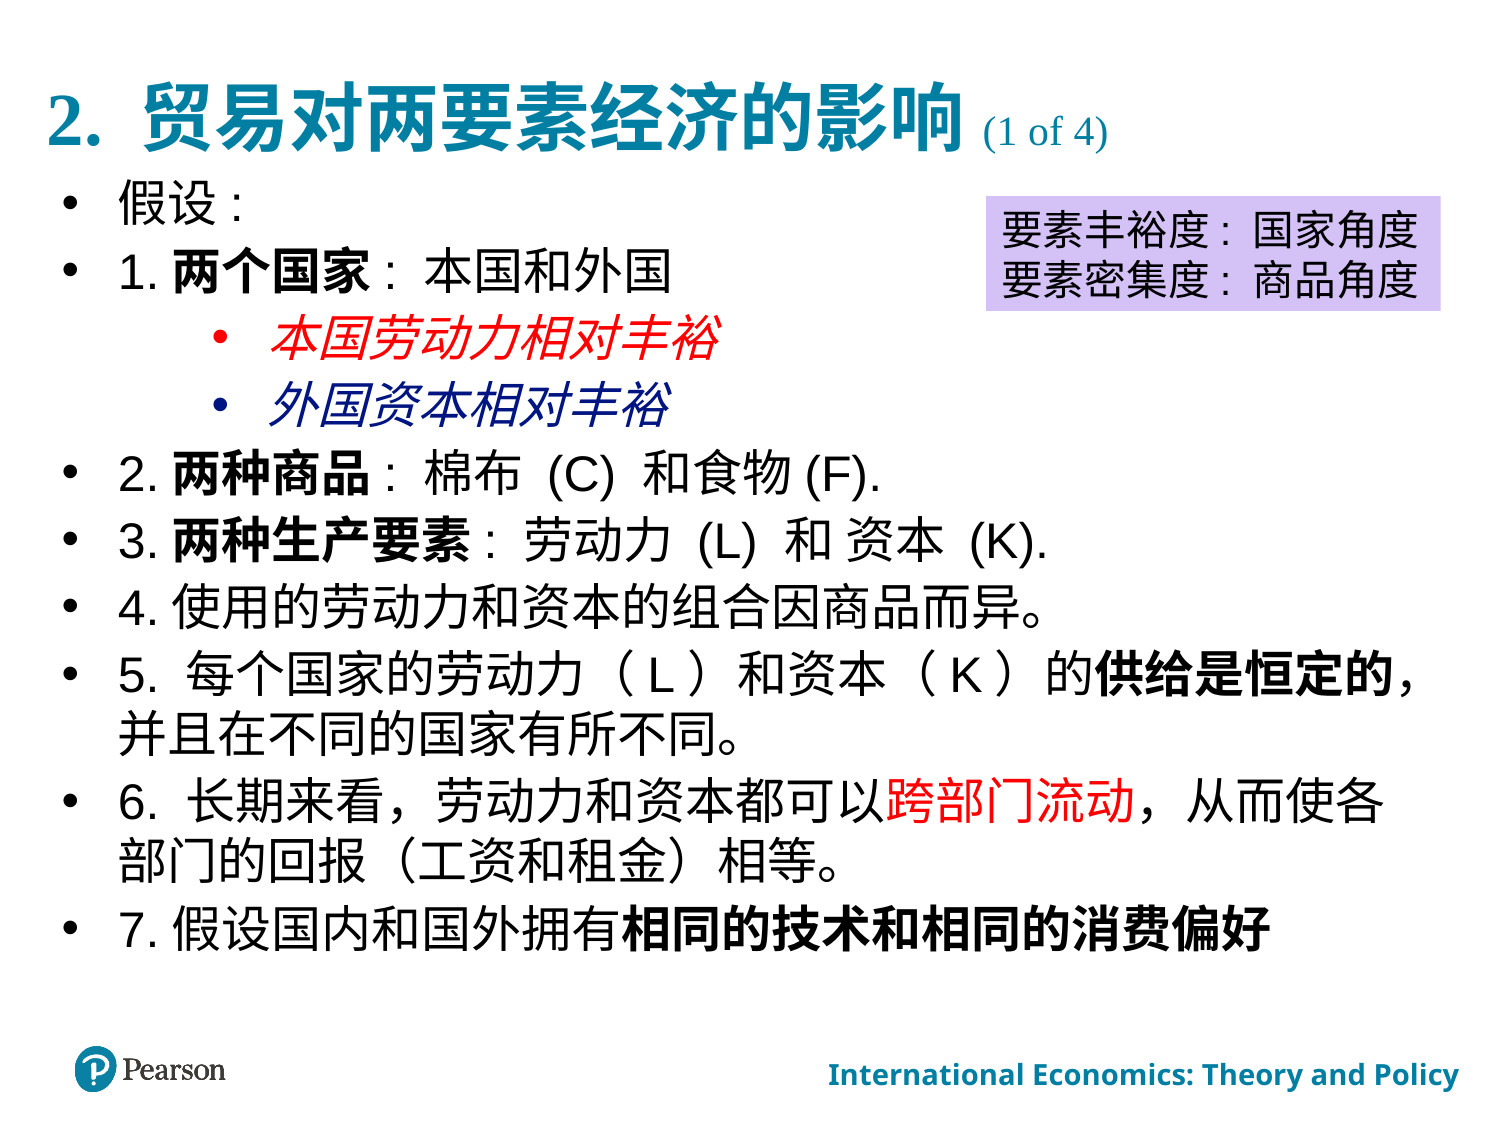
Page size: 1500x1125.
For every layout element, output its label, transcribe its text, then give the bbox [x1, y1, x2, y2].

title 2. 贸易对两要素经济的影响(1 of 4) [46, 35, 1500, 161]
text_box 要素丰裕度: 国家角度 要素密集度: 商品角度 [986, 196, 1441, 311]
text_box 假设: 1.两个国家: 本国和外国 本国劳动力相对丰裕 外国资本相对丰裕 2.两种商品: 棉布 (C) 和食物(F). 3.两种生产要素: 劳动力 (L) 和 资本 (K). 4.使用的劳动力和资本的组合因商品而异。 5. 每个国家的劳动力（L）和资本（K）的供给是恒定的，并且在不同的国家有所不同。 6. 长期来看，劳动力和资本都可以跨部门流动，从而使各部门的回报（工资和租金）相等。 7.假设国内和国外拥有相同的技术和相同的消费偏好 [46, 164, 1441, 965]
